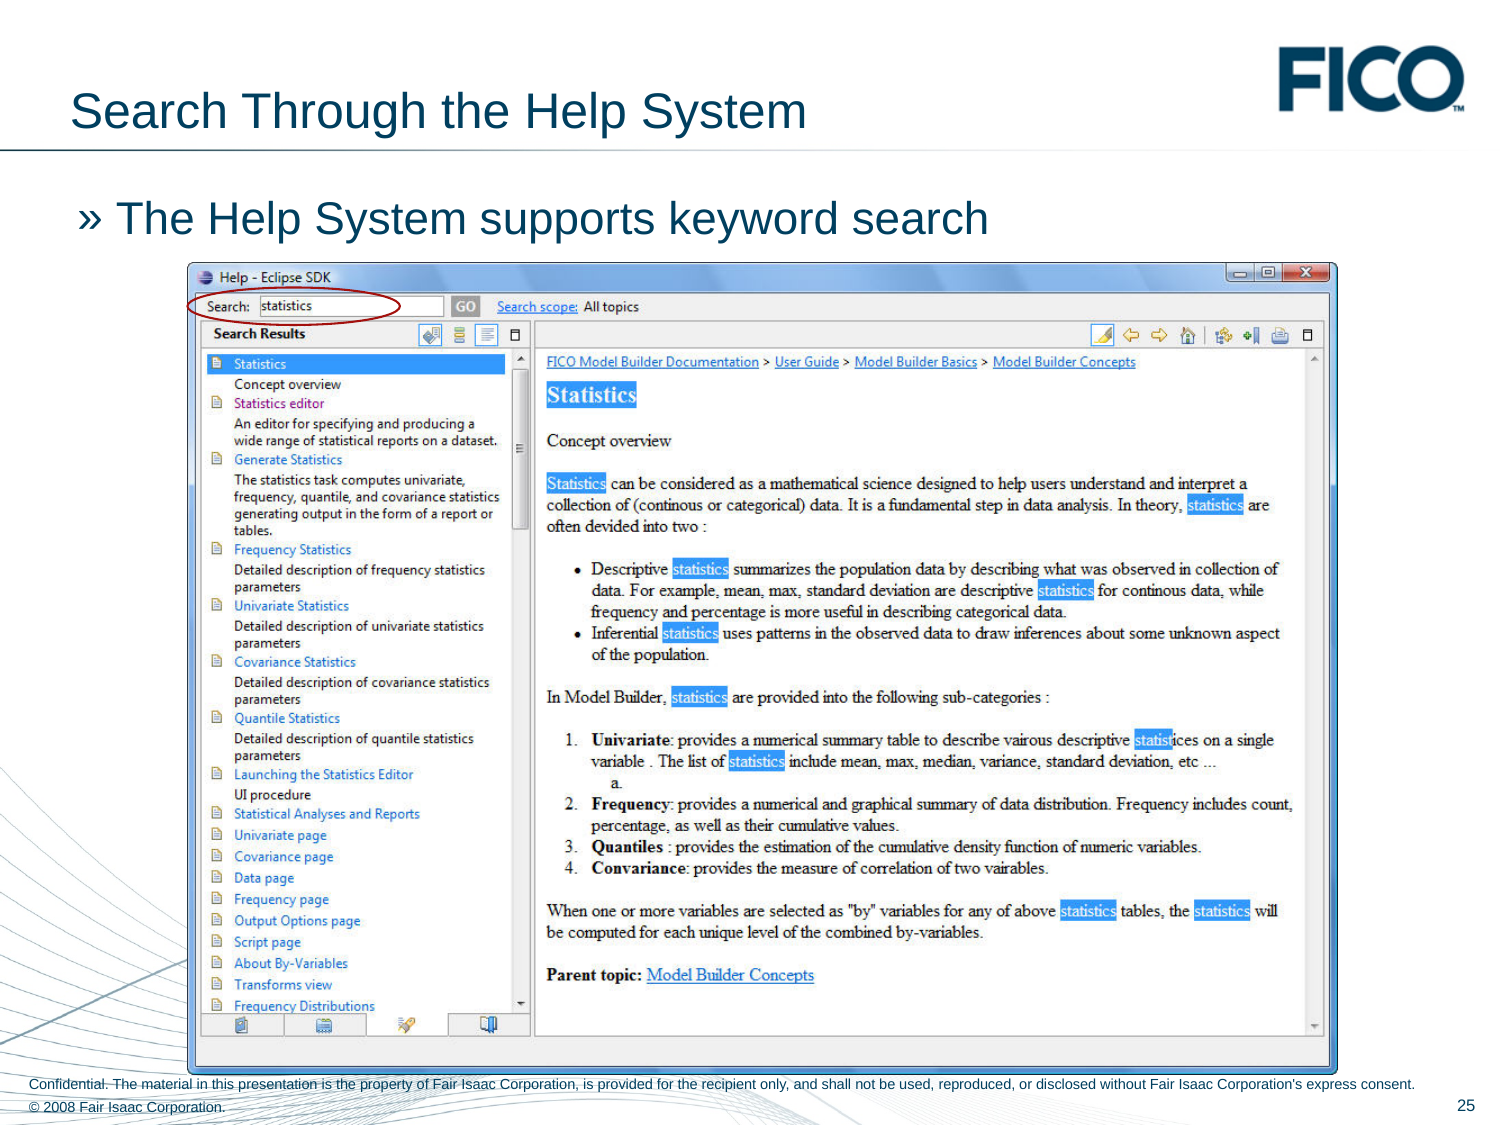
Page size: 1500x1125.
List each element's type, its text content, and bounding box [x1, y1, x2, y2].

title Search Through the Help System [62, 0, 1463, 139]
list The Help System supports keyword search [62, 187, 1463, 253]
picture [0, 0, 1500, 1125]
